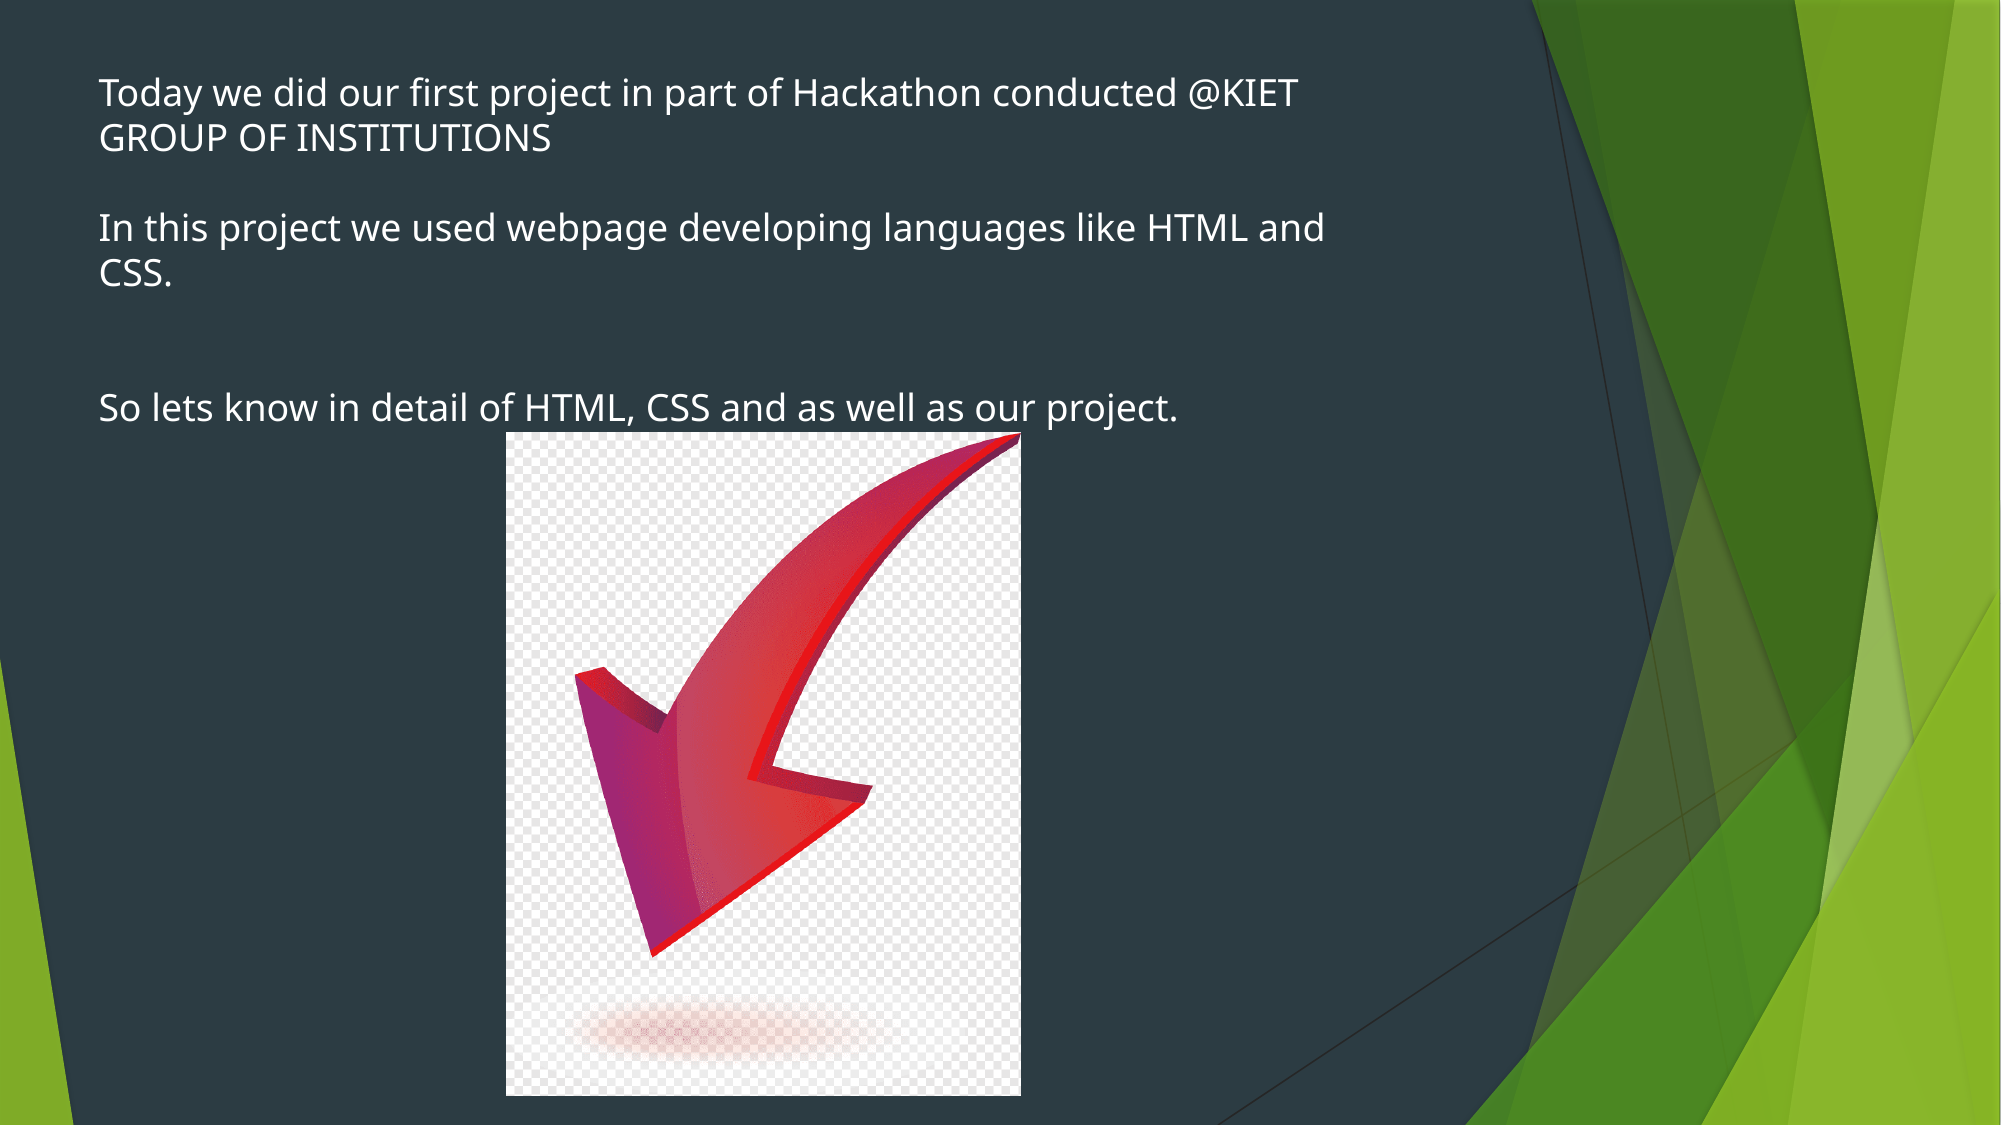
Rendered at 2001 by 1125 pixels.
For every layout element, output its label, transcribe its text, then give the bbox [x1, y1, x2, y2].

text_box Today we did our first project in part of Hackathon conducted @KIET GROUP OF INSTITUTIONS In this project we used webpage developing languages like HTML and CSS. So lets know in detail of HTML, CSS and as well as our project. [83, 61, 1365, 527]
picture [506, 431, 1022, 1097]
